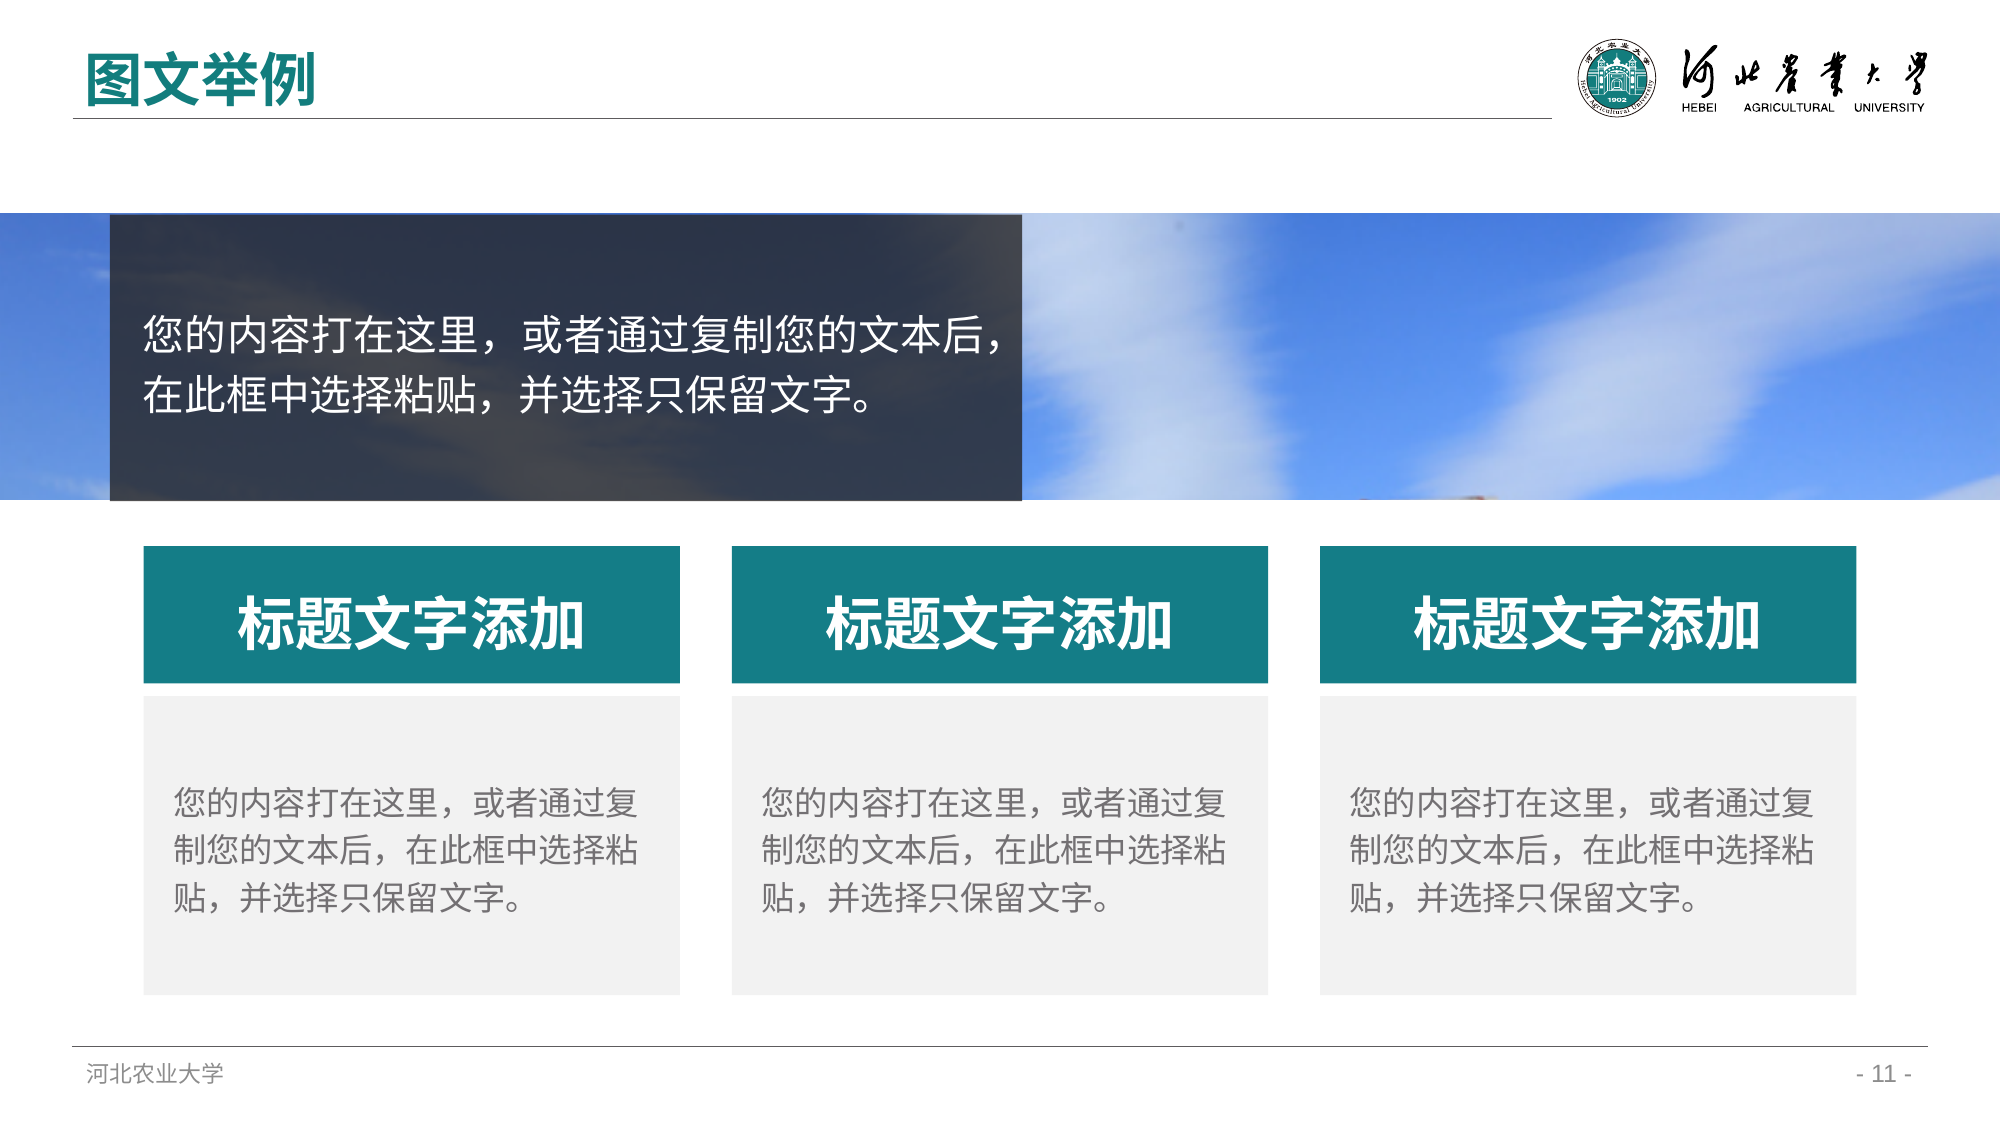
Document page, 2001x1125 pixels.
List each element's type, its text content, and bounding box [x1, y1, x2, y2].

picture [0, 212, 2000, 500]
footer 河北农业大学 [71, 1048, 747, 1097]
slide_number - 11 - [1477, 1048, 1928, 1097]
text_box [143, 546, 1857, 996]
list 图文举例 [69, 38, 1557, 117]
